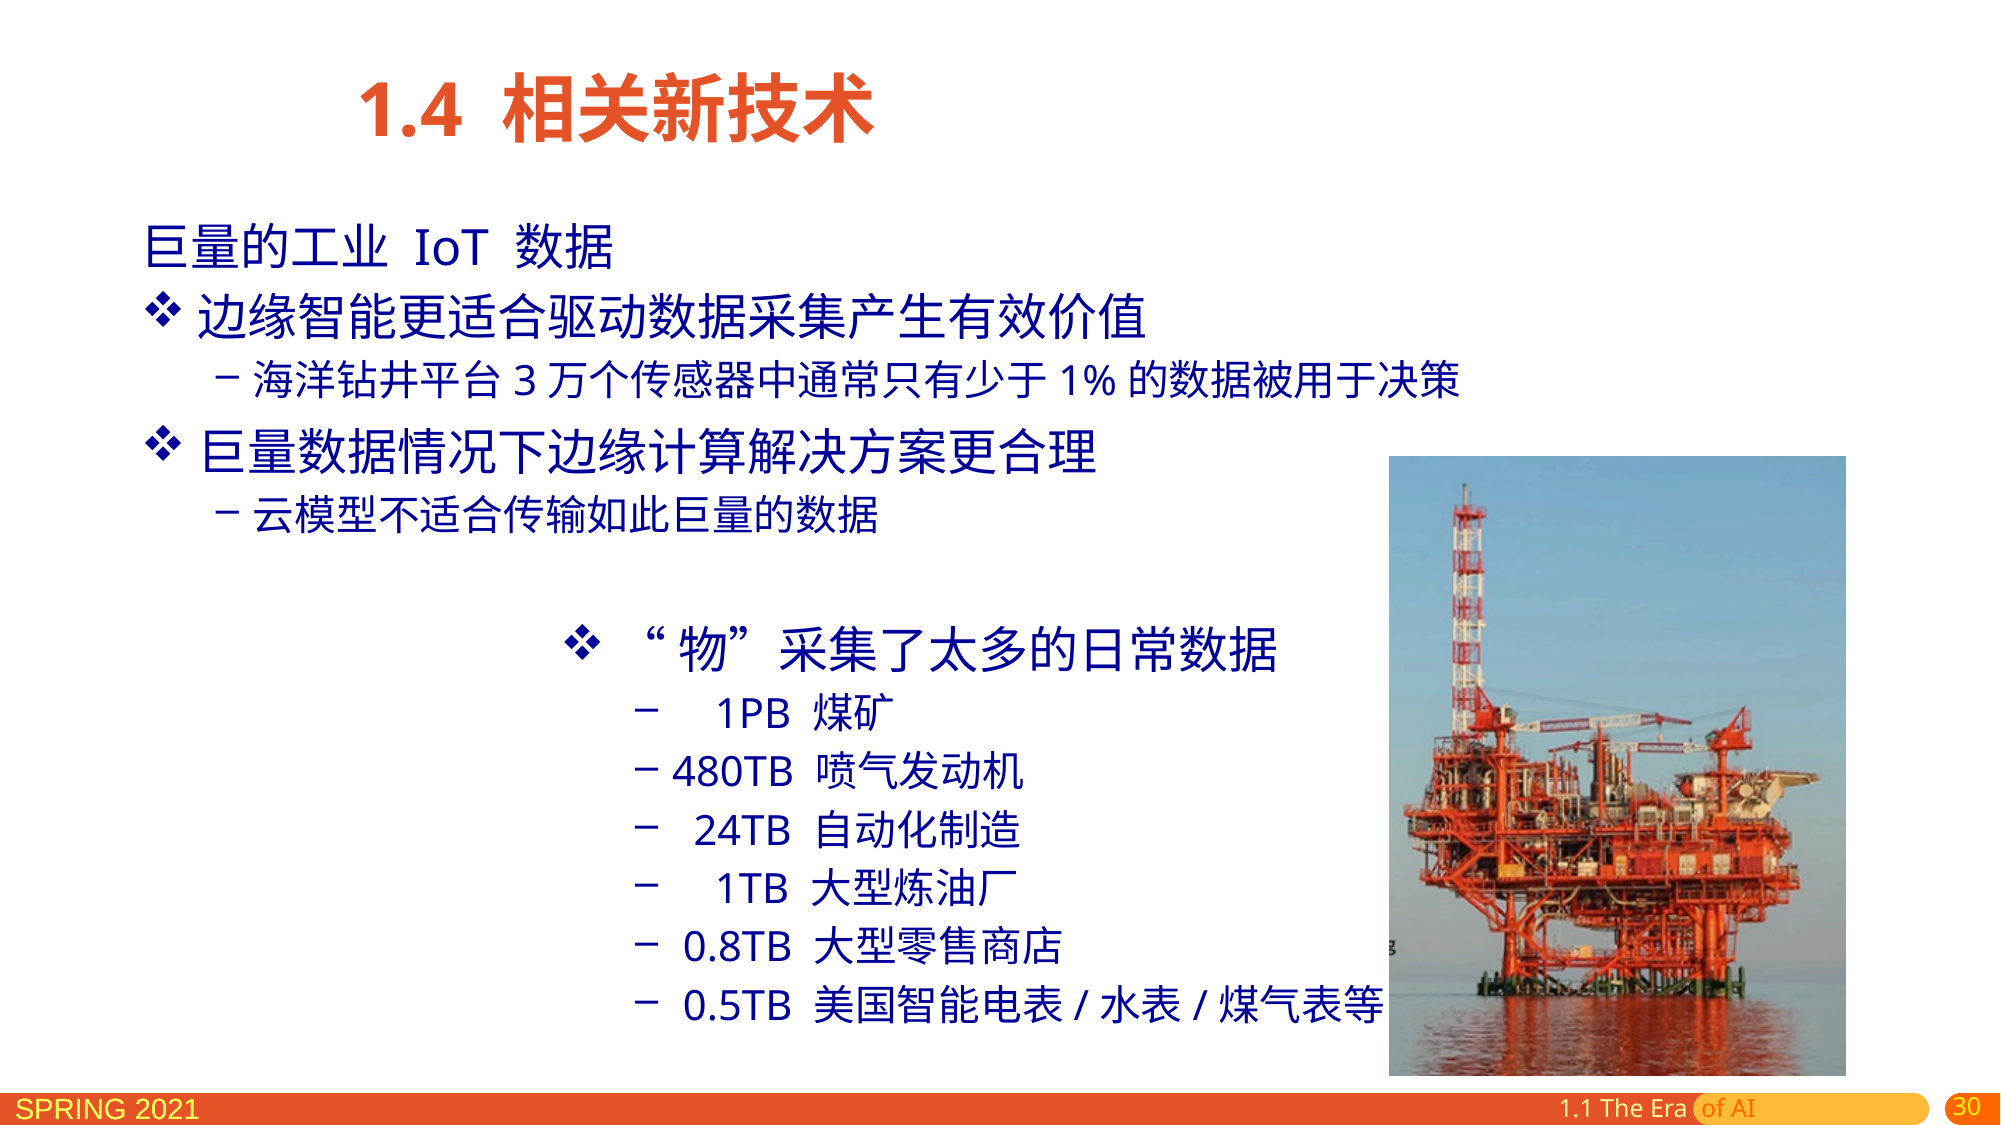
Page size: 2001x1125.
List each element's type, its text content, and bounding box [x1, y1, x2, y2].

picture [1389, 455, 1846, 1076]
title 1.4 相关新技术 [184, 29, 1048, 184]
text_box “物”采集了太多的日常数据 1PB 煤矿 480TB 喷气发动机 24TB 自动化制造 1TB 大型炼油厂 0.8TB 大型零售商店 0.5TB 美国智能电表/水表/煤气表等 [545, 610, 1384, 1076]
slide_number 30 [1608, 1097, 1997, 1125]
text_box 巨量的工业 IoT 数据 边缘智能更适合驱动数据采集产生有效价值 海洋钻井平台3万个传感器中通常只有少于1%的数据被用于决策 巨量数据情况下边缘计算解决方案更合理 云模型不适合传输如此巨量的数据 [125, 208, 1556, 587]
footer 1.1 The Era of AI [1543, 1094, 1792, 1122]
